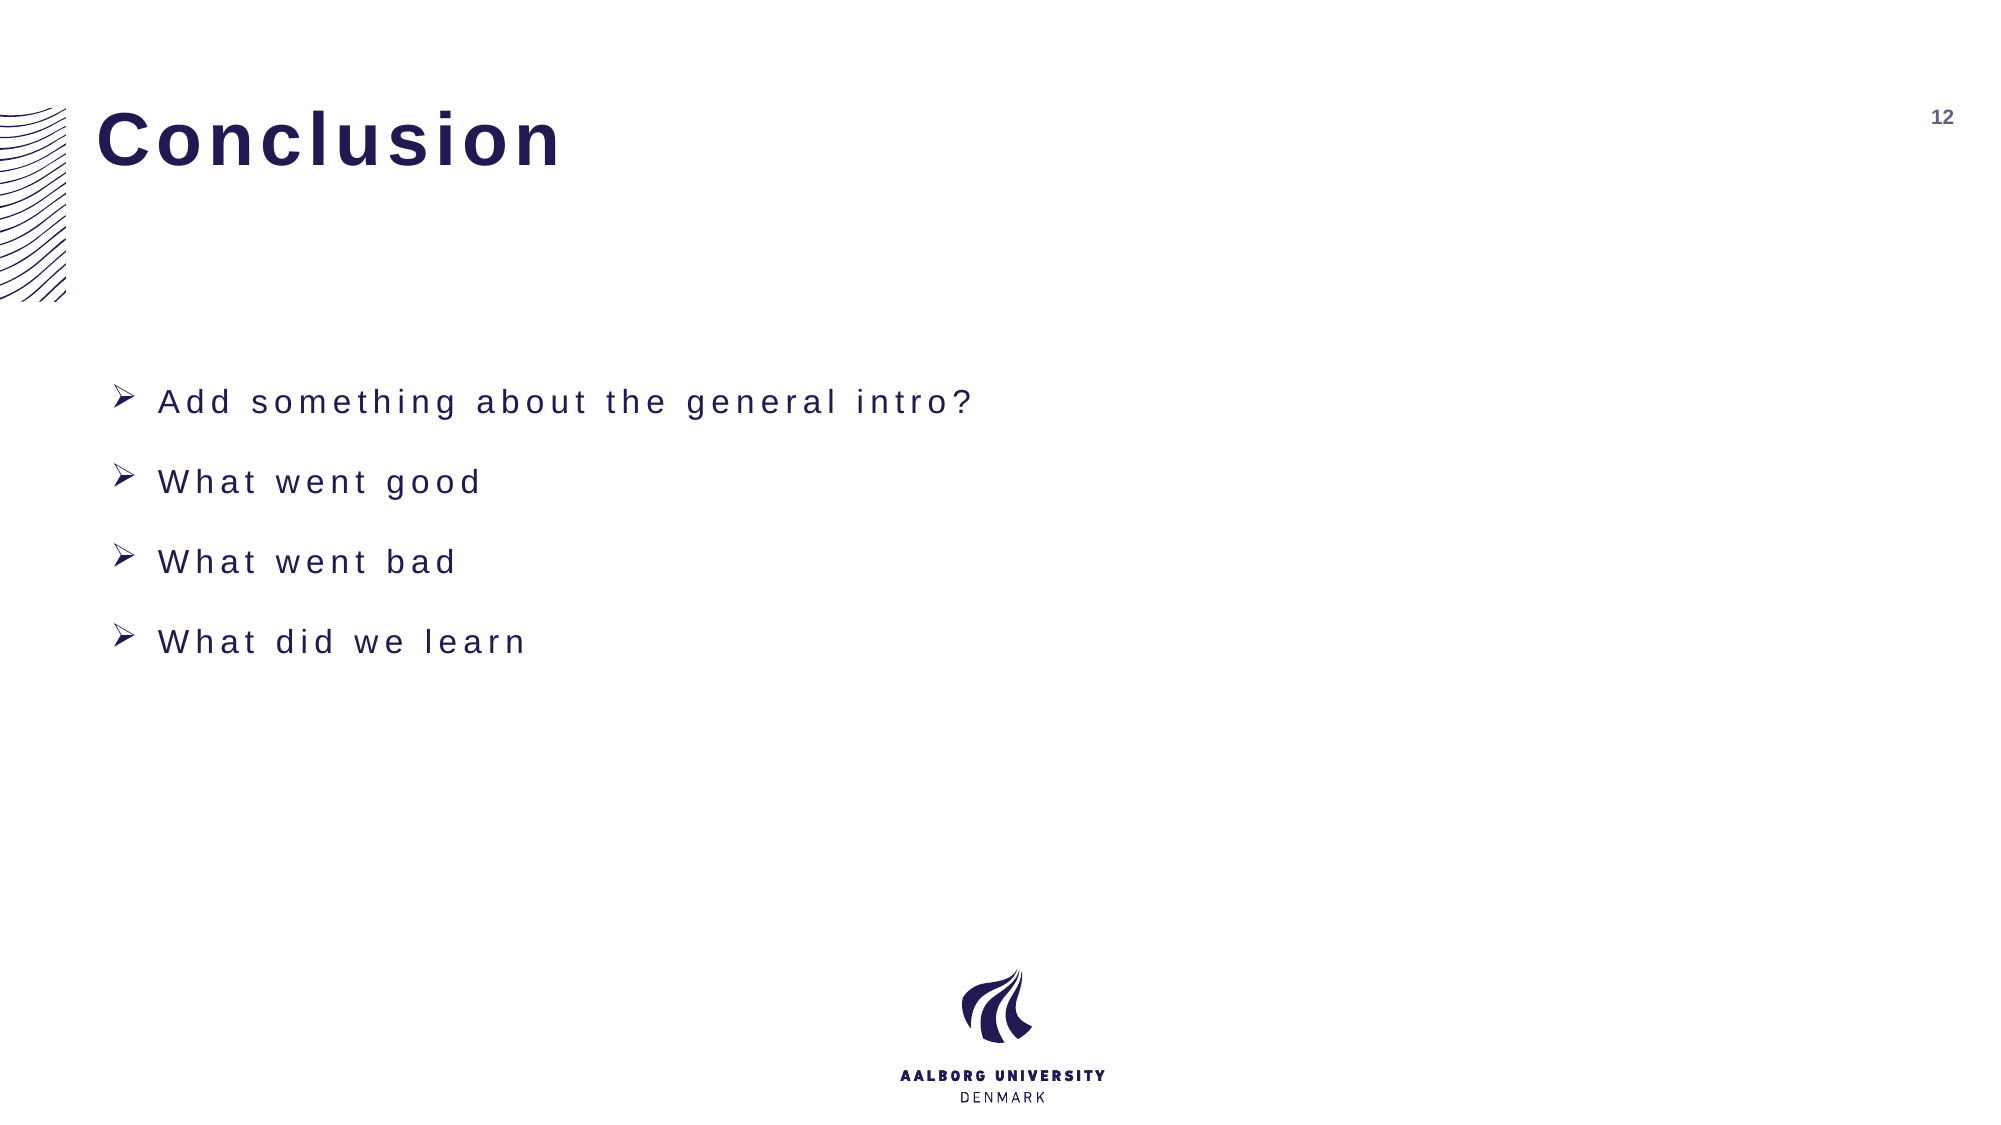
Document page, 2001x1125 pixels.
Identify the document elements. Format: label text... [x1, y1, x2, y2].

slide_number 12 [1860, 97, 1954, 135]
text_box Add something about the general intro? What went good What went bad What did we learn [96, 372, 1105, 827]
title Conclusion [96, 58, 1105, 325]
